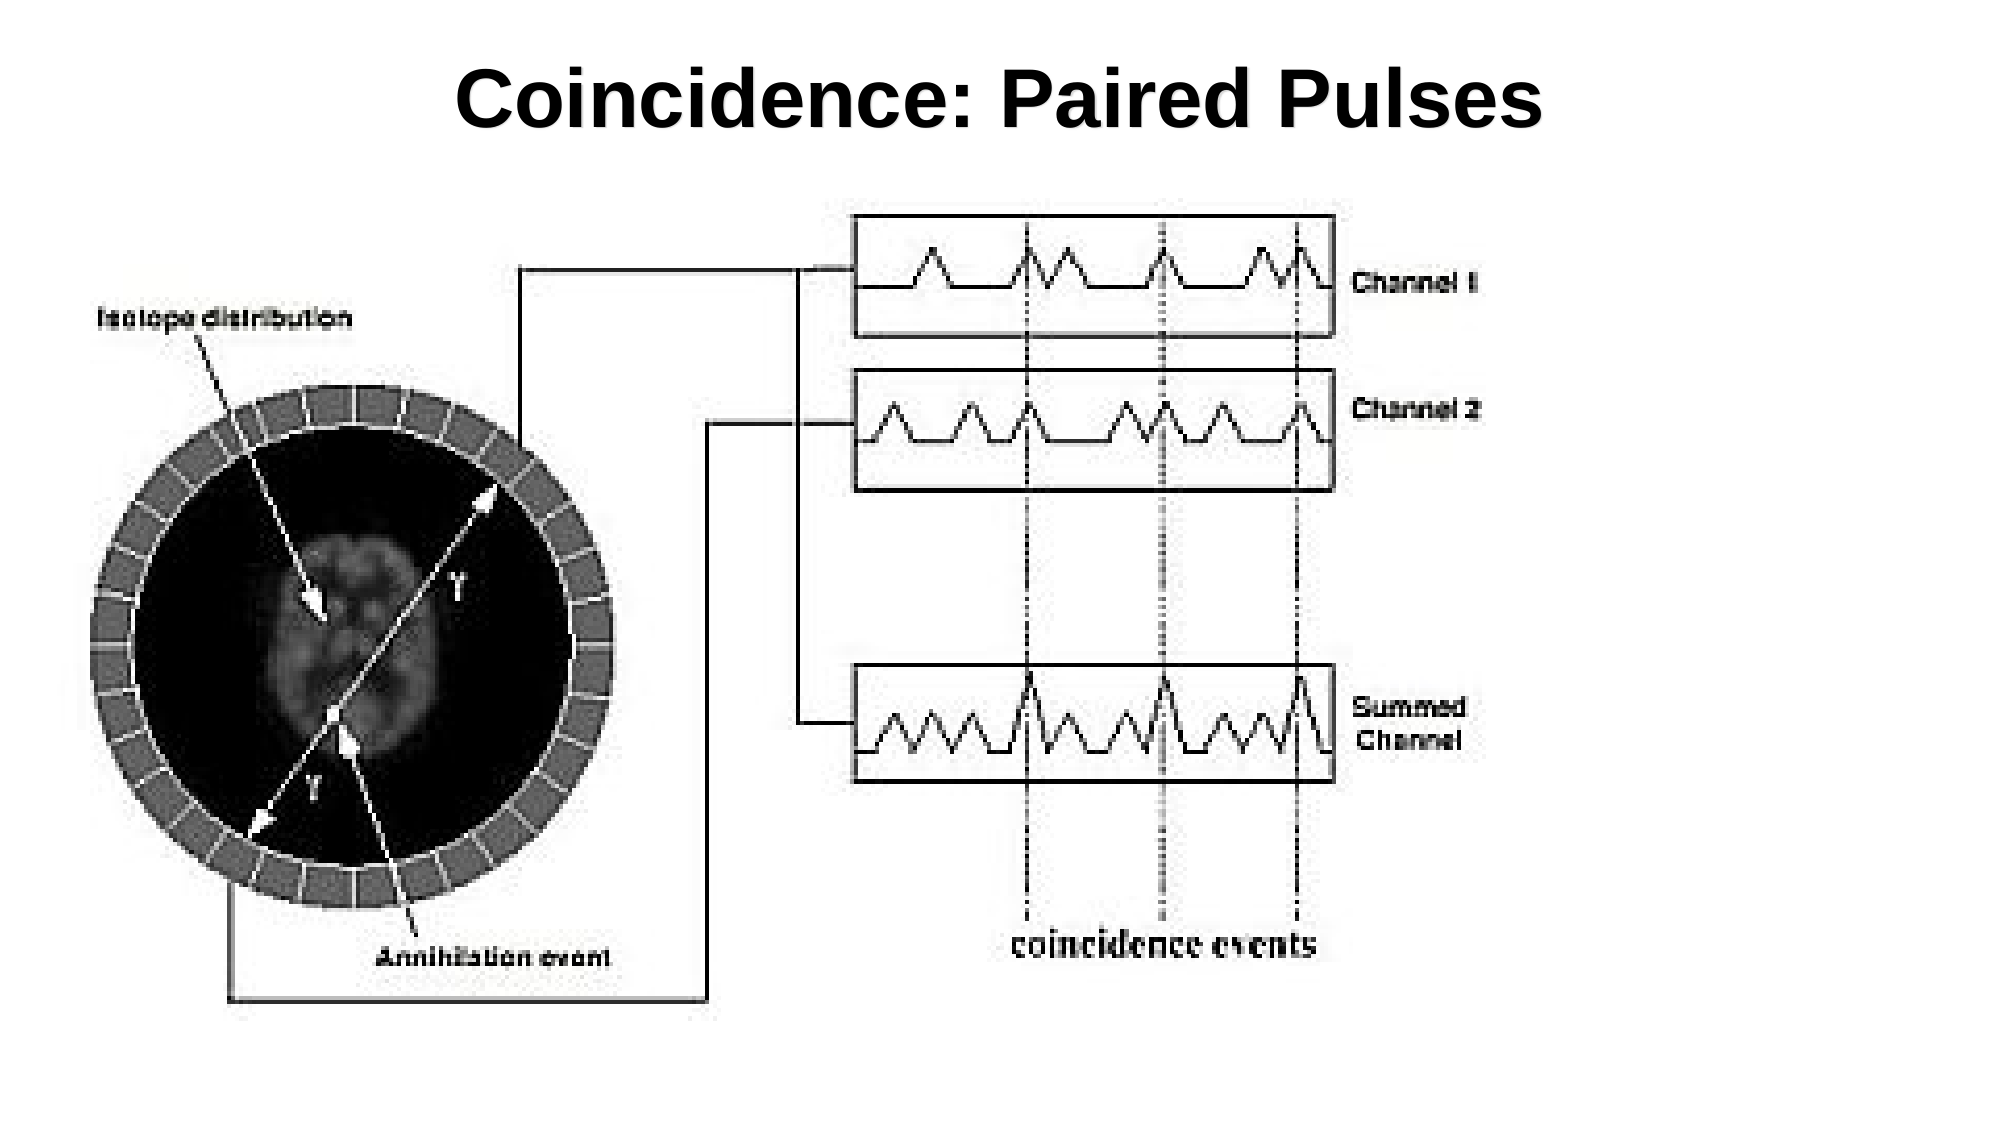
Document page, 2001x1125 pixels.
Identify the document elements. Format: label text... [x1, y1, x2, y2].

title Coincidence: Paired Pulses [33, 24, 1967, 163]
picture [57, 198, 1529, 1021]
